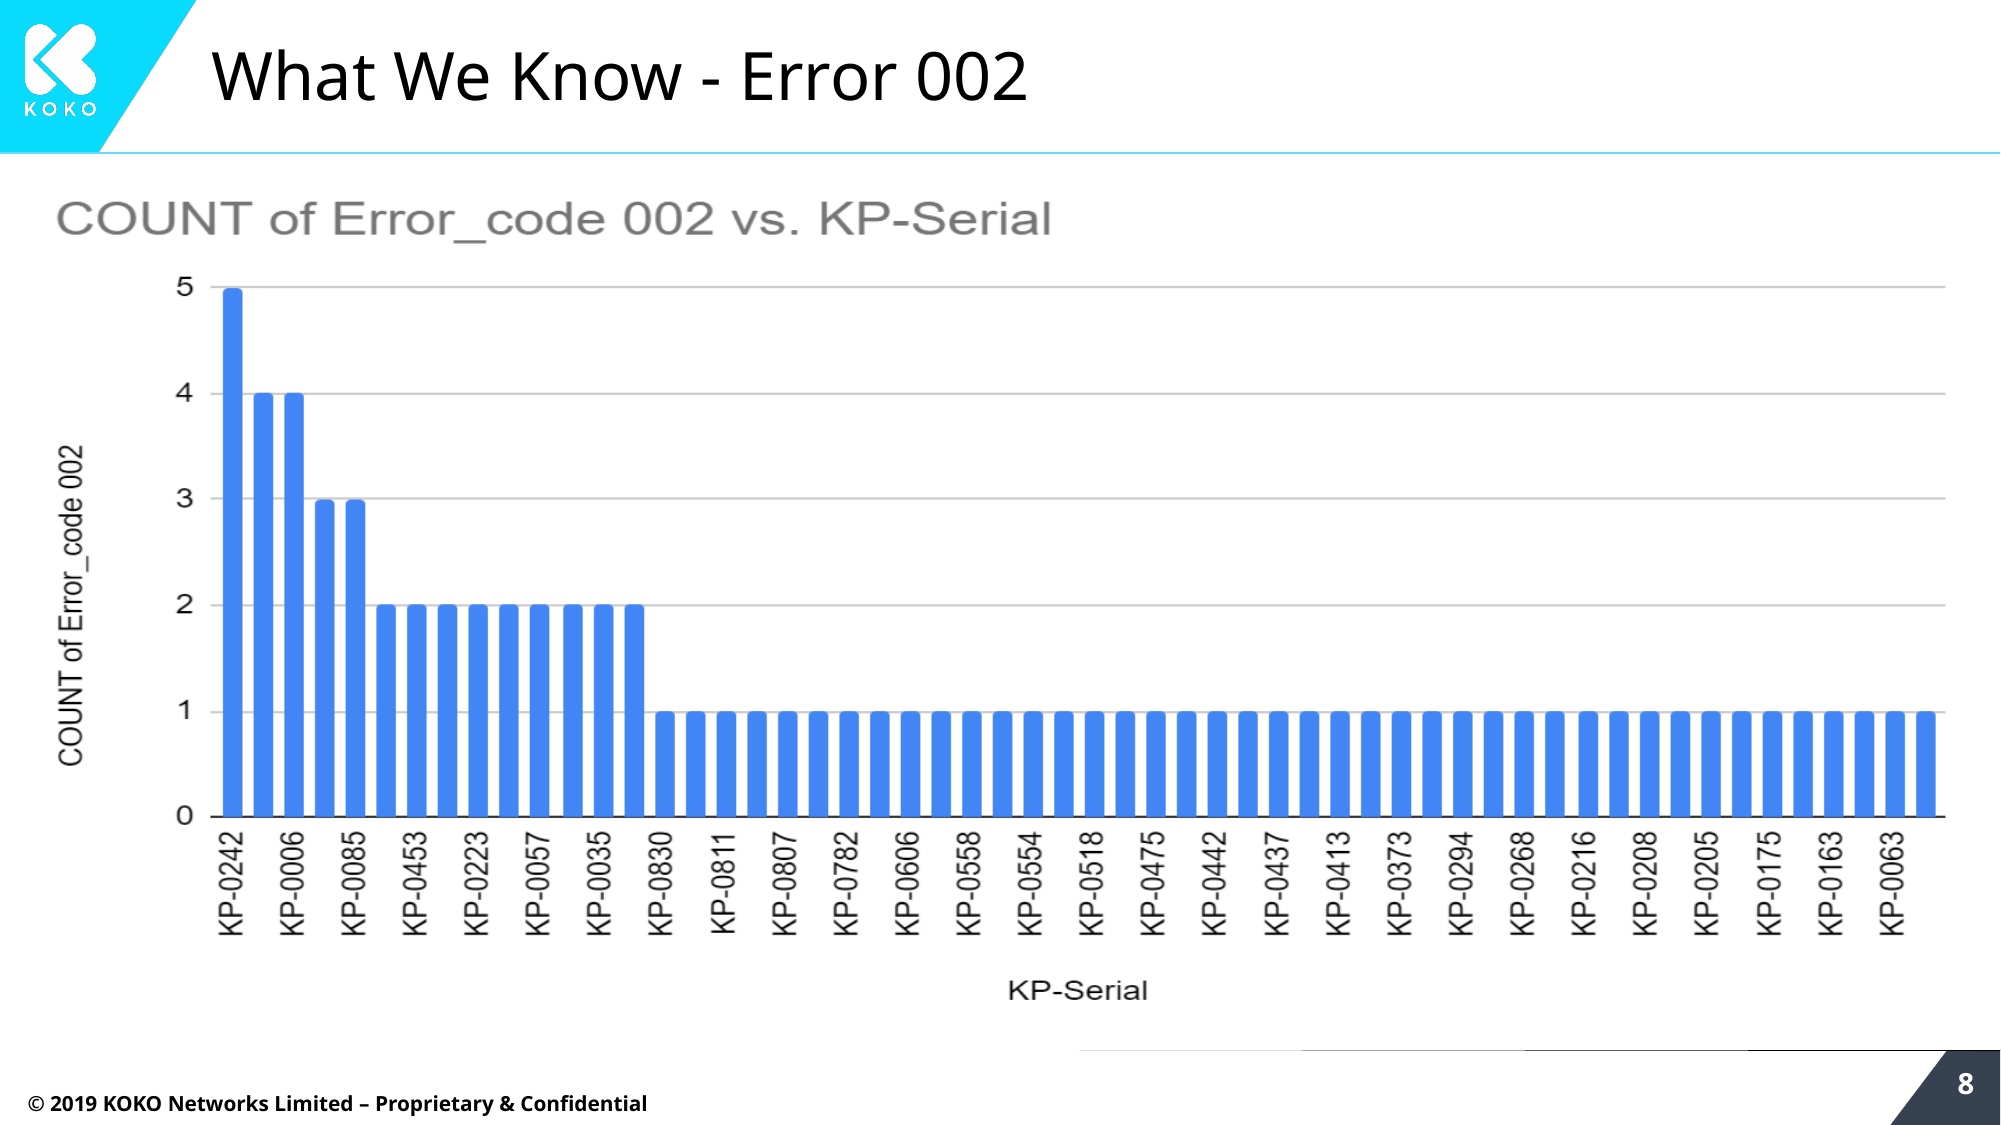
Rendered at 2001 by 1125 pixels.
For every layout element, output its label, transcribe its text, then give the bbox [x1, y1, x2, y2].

slide_number ‹#› [1930, 1062, 2000, 1125]
picture [0, 154, 2000, 1125]
picture [0, 0, 197, 152]
title What We Know - Error 002 [196, 15, 1925, 144]
